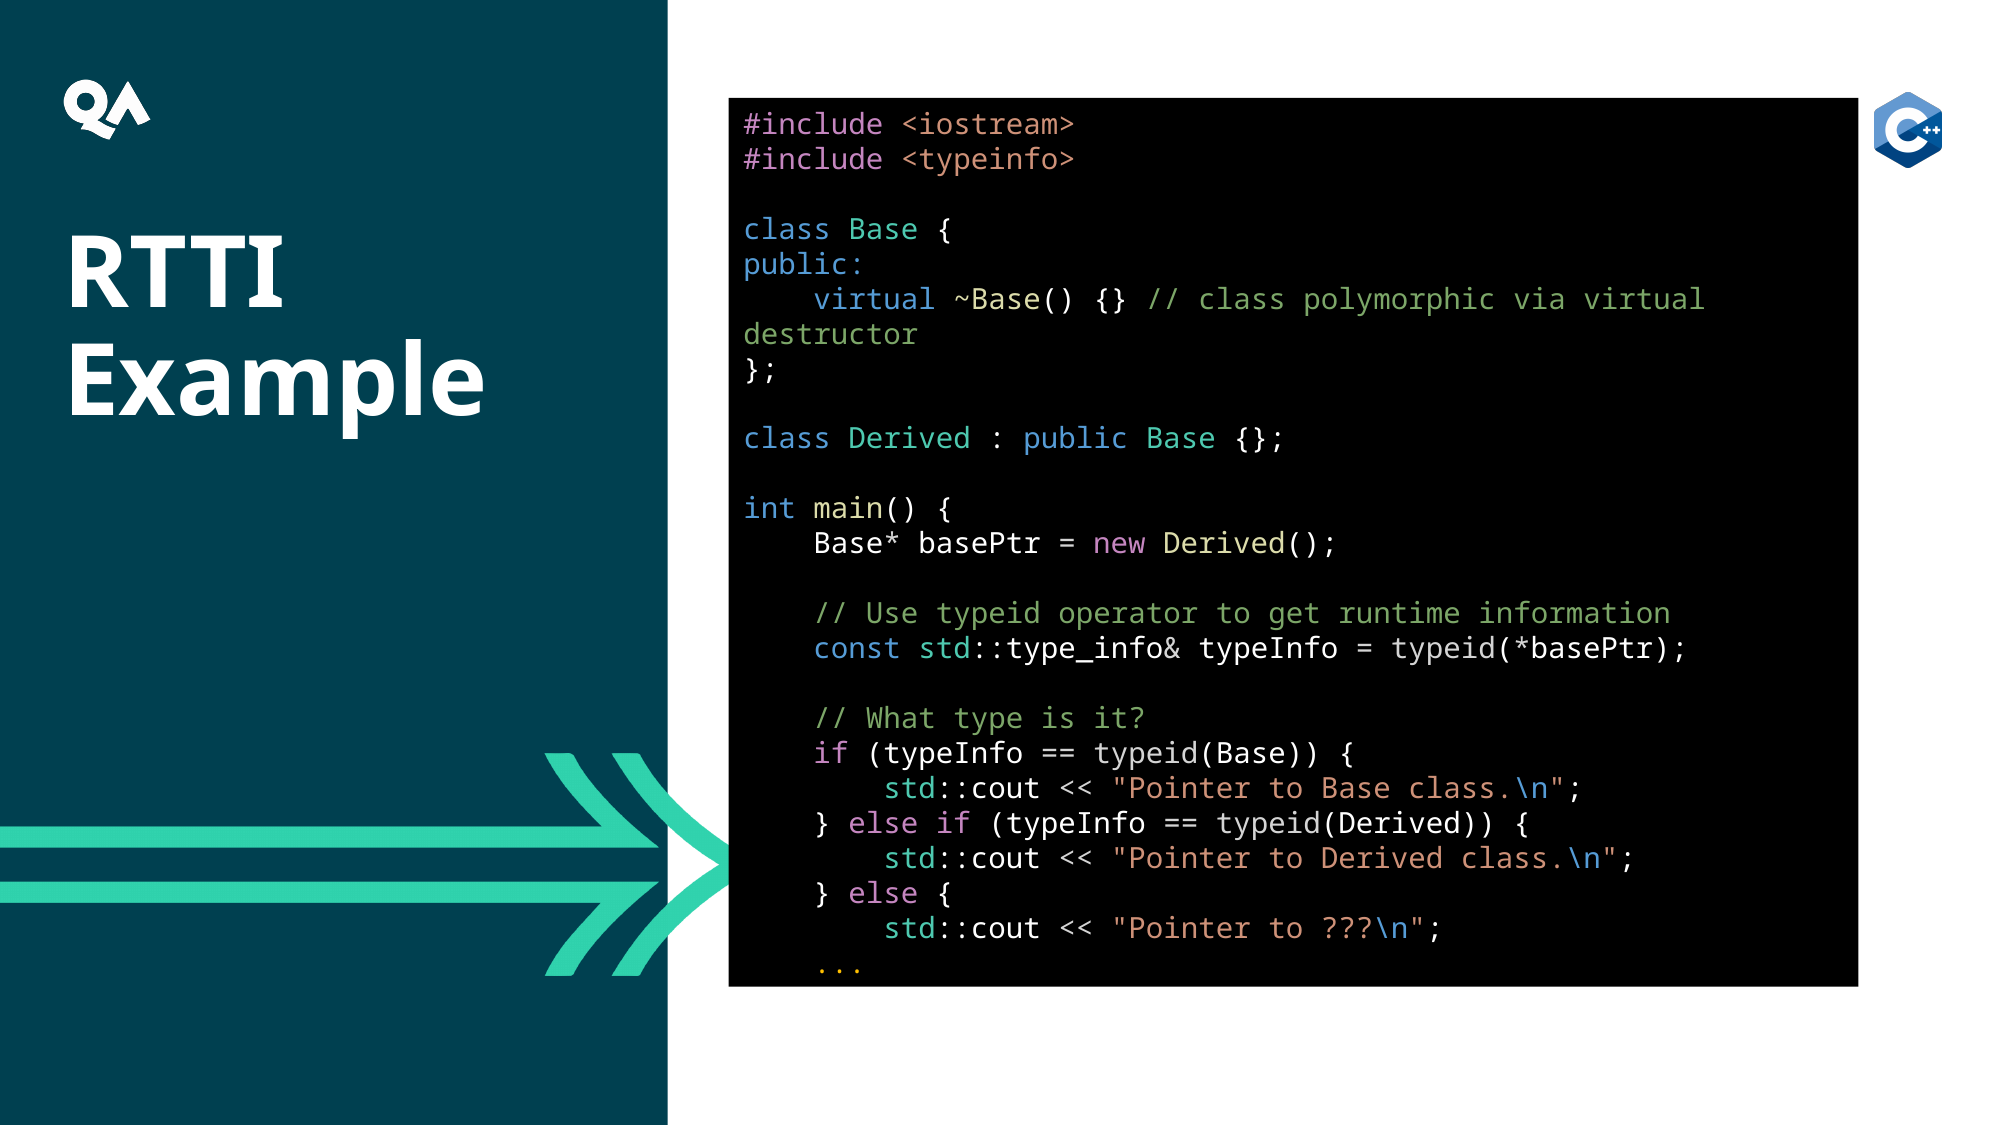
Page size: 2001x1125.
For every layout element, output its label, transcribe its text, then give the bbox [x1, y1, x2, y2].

picture [613, 727, 775, 995]
picture [107, 83, 149, 124]
picture [0, 754, 657, 847]
picture [0, 882, 657, 975]
picture [64, 80, 114, 139]
list RTTI Example [63, 221, 628, 673]
picture [1874, 92, 1942, 168]
text_box #include <iostream> #include <typeinfo> class Base { public: virtual ~Base() {} // class polymorphic via virtual destructor }; class Derived : public Base {}; int main() { Base* basePtr = new Derived(); // Use typeid operator to get runtime information const std::type_info& typeInfo = typeid(*basePtr); // What type is it? if (typeInfo == typeid(Base)) { std::cout << "Pointer to Base class.\n"; } else if (typeInfo == typeid(Derived)) { std::cout << "Pointer to Derived class.\n"; } else { std::cout << "Pointer to ???\n"; ... [728, 97, 1859, 987]
